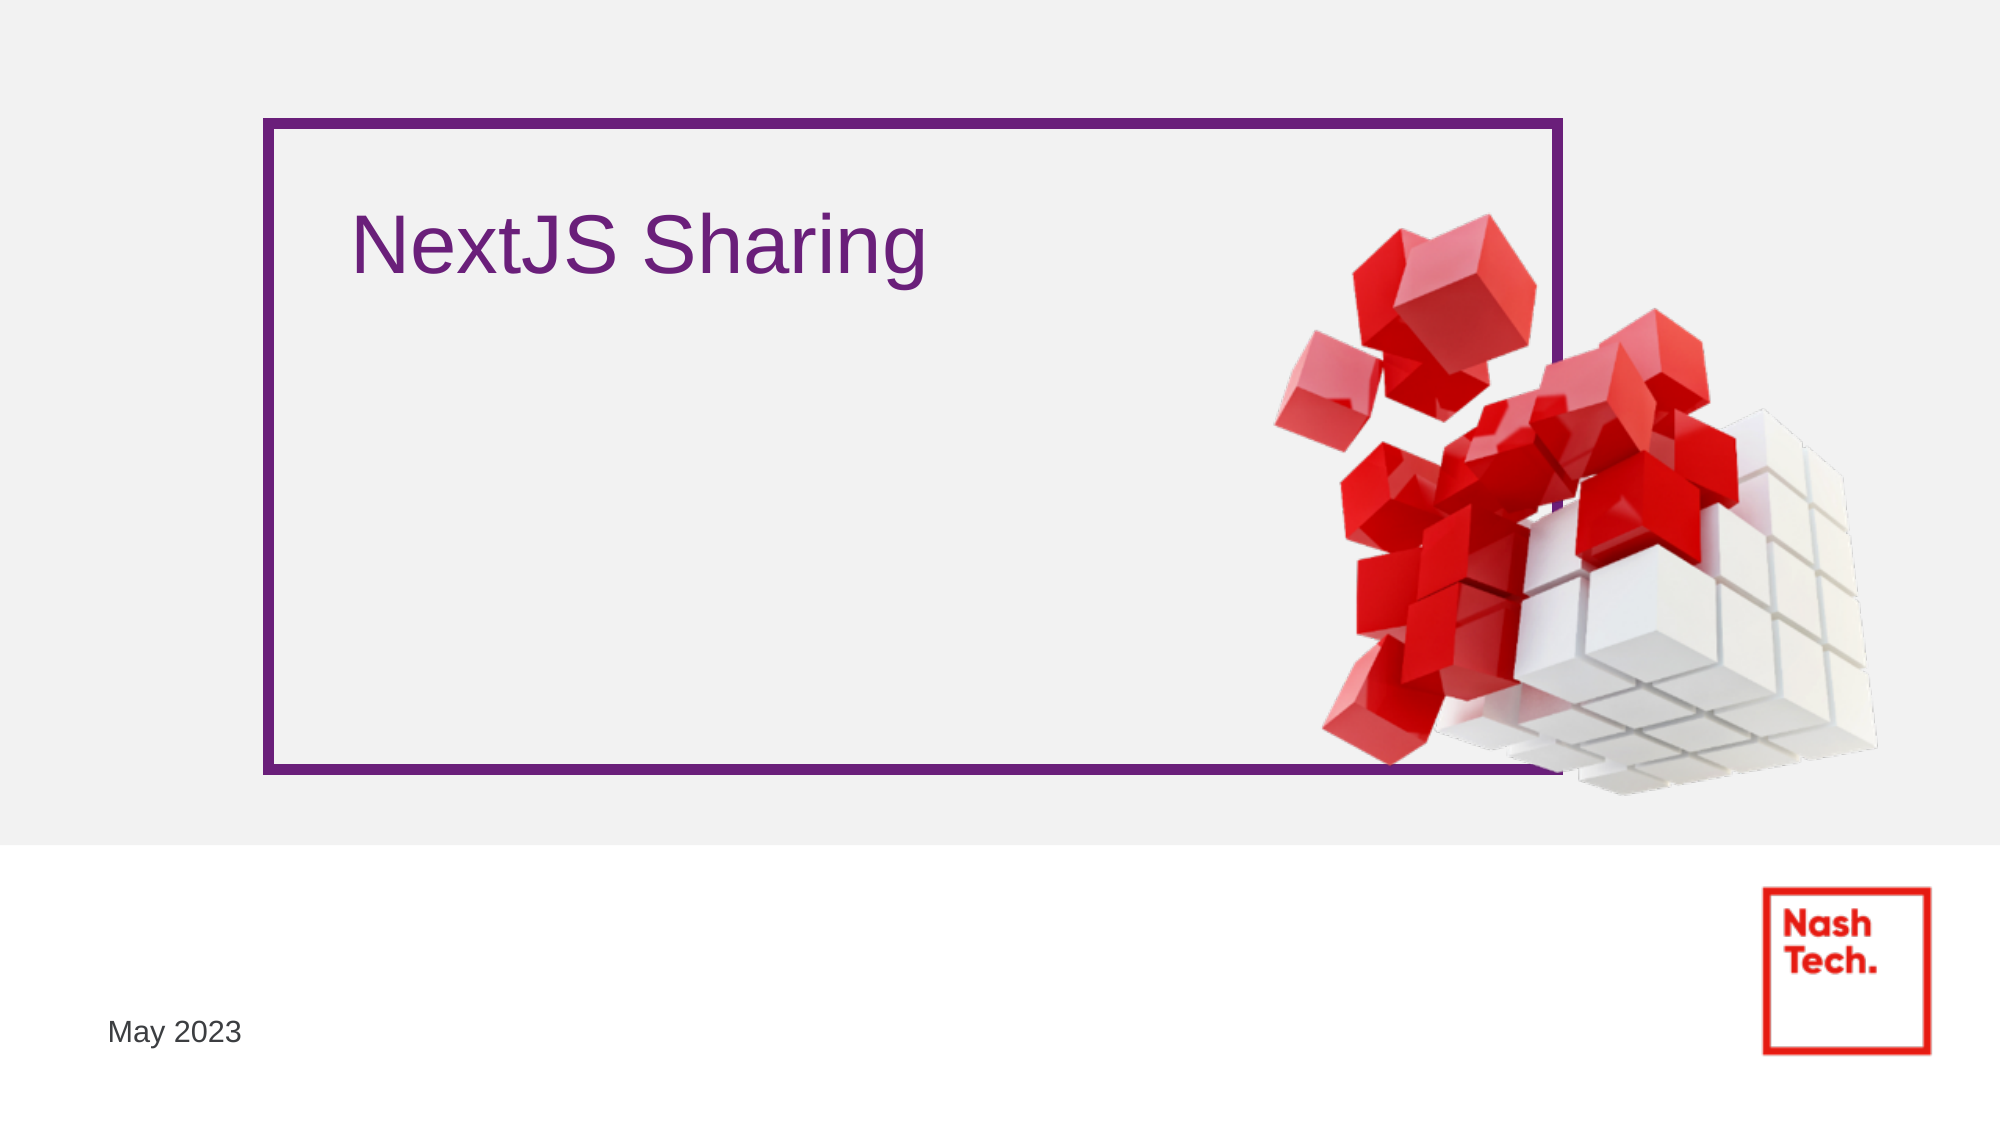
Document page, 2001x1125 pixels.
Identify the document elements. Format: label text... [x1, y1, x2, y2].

picture [1735, 860, 1959, 1083]
picture [1260, 202, 1892, 808]
title NextJS Sharing [335, 183, 1285, 669]
subtitle May 2023 [92, 1008, 779, 1058]
